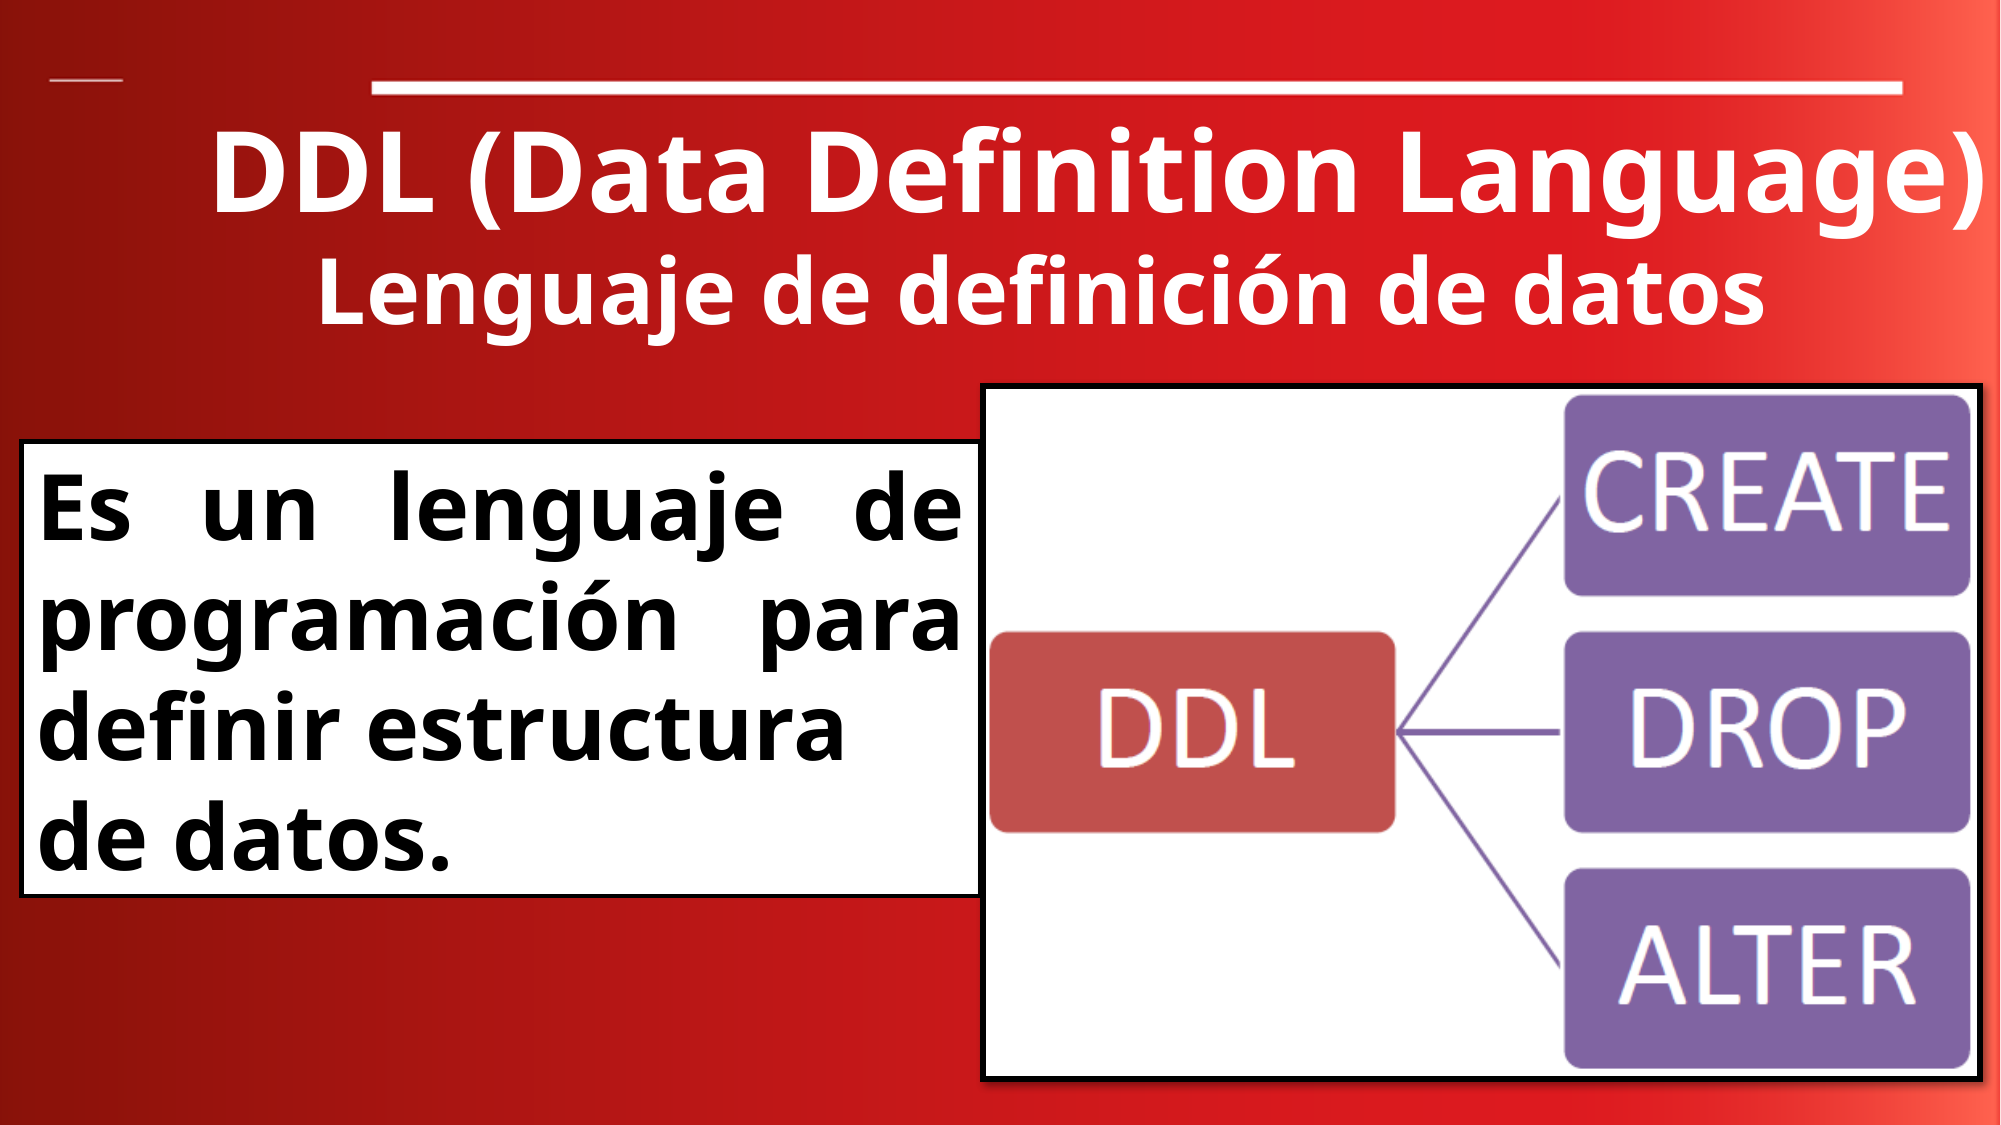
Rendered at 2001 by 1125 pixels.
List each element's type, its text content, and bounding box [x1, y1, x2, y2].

picture [0, 0, 2001, 1125]
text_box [21, 388, 1977, 1077]
text_box Lenguaje de definición de datos [300, 225, 1784, 351]
text_box DDL (Data Definition Language) [192, 92, 2000, 243]
